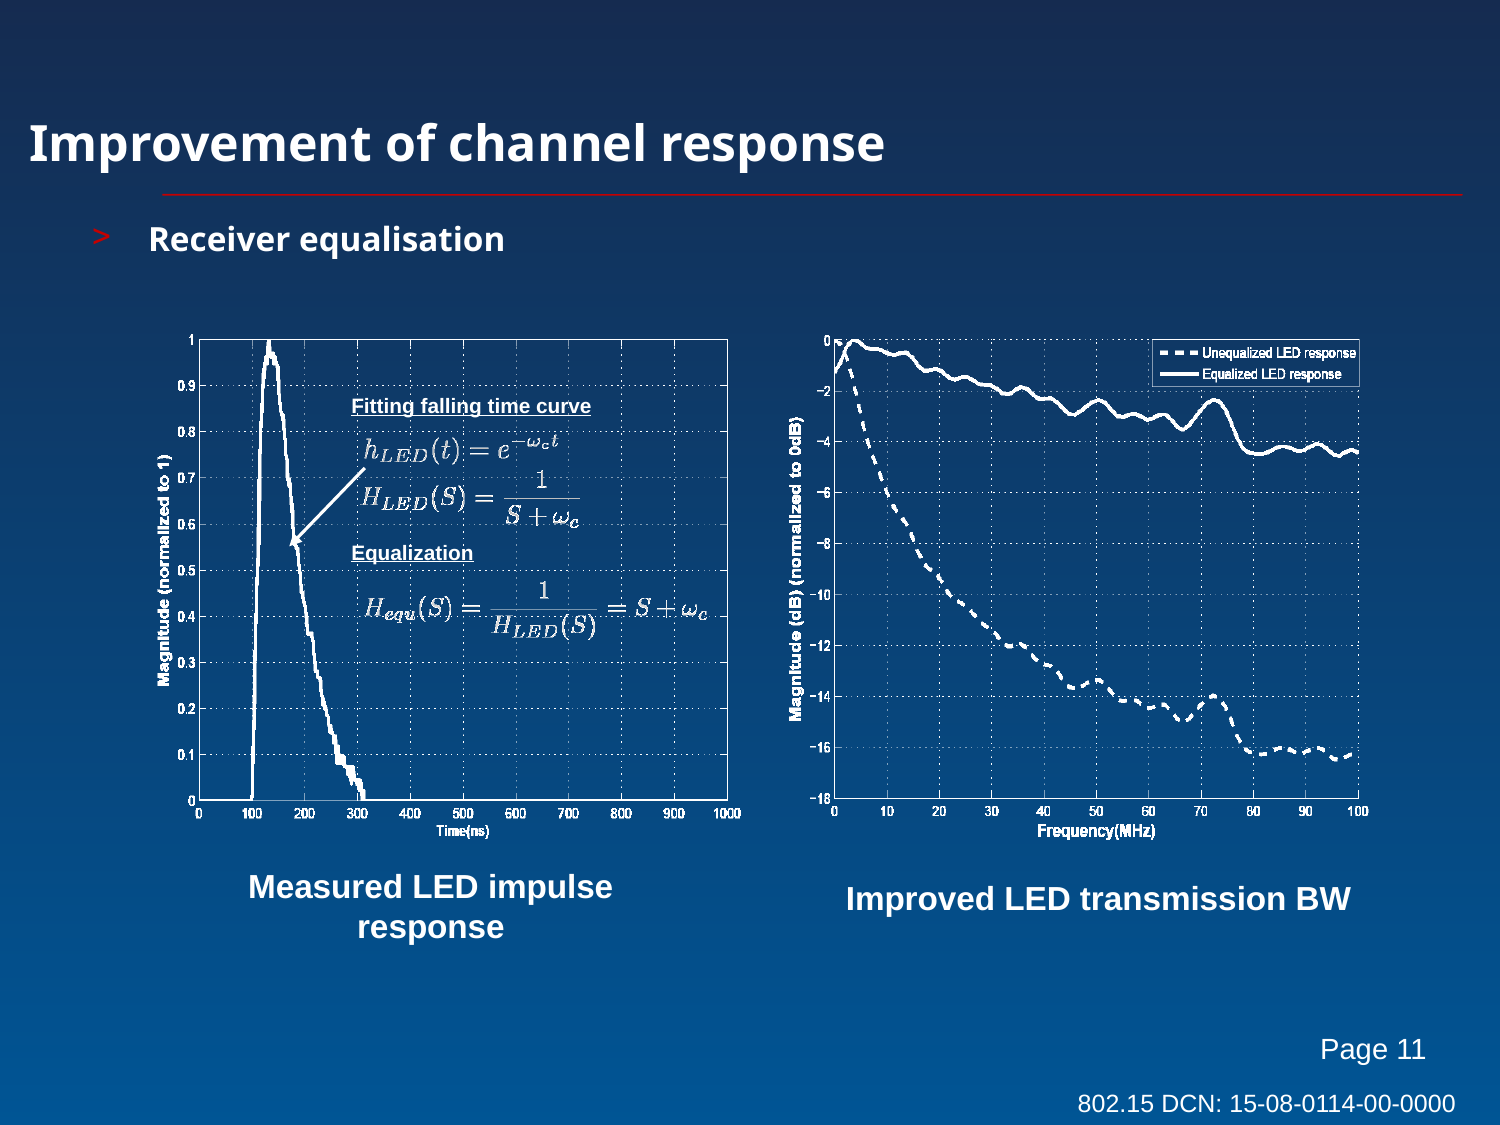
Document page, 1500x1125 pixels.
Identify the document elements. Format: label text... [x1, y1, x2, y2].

list Receiver equalisation [76, 210, 1427, 350]
picture [761, 328, 1387, 847]
text_box Page 11 [1305, 1023, 1459, 1073]
text_box Measured LED impulse response [194, 941, 668, 953]
title Improvement of channel response [29, 66, 1471, 172]
picture [139, 328, 752, 847]
text_box [100, 302, 1459, 941]
